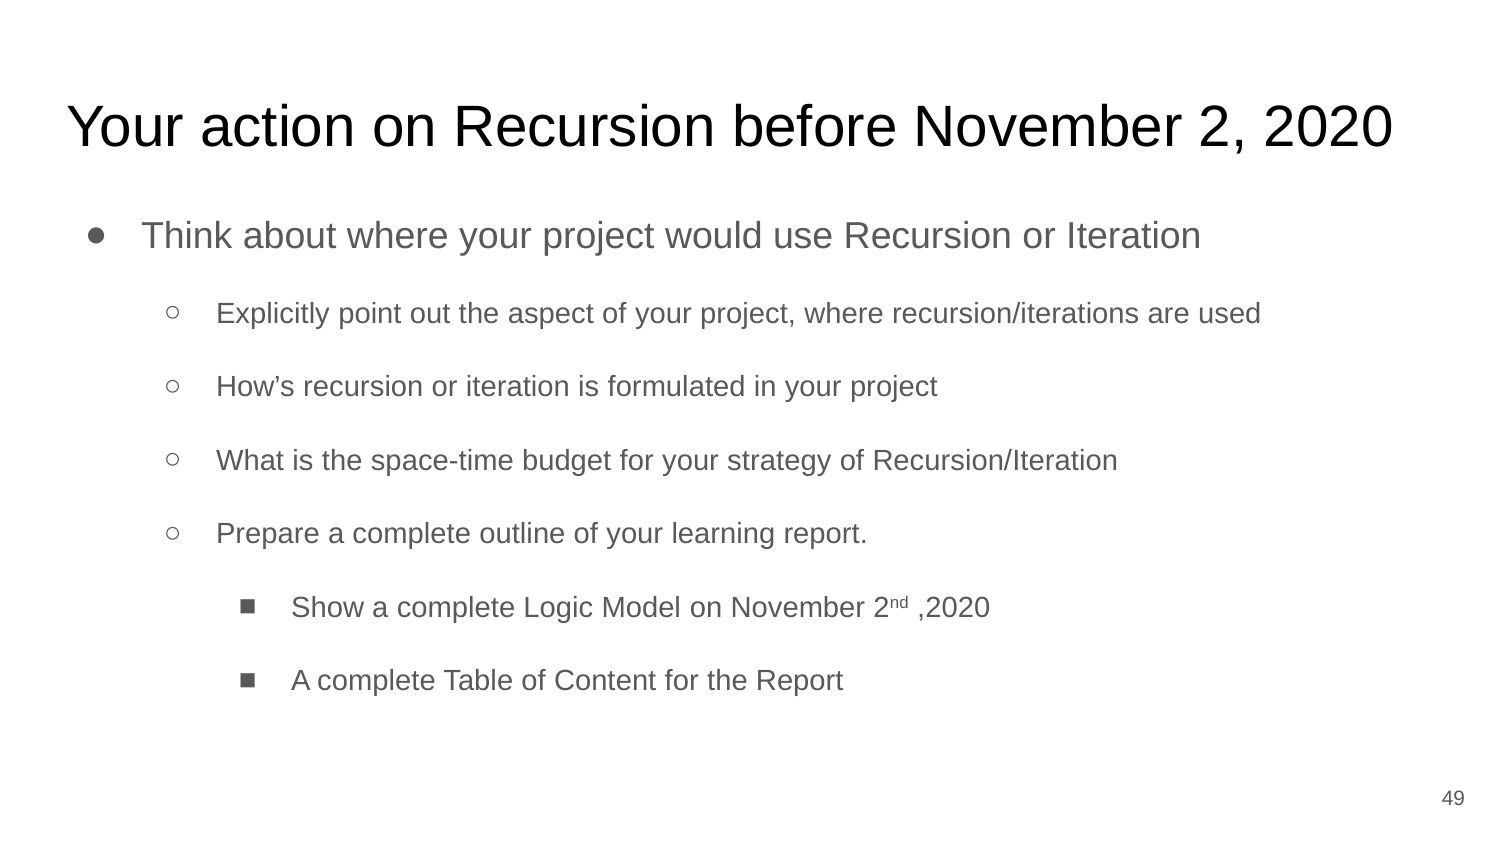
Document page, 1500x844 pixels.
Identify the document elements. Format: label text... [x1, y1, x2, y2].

slide_number 49 [1389, 764, 1480, 830]
list Think about where your project would use Recursion or Iteration Explicitly point out the aspect of your project, where recursion/iterations are used How’s recursion or iteration is formulated in your project What is the space-time budget for your strategy of Recursion/Iteration Prepare a complete outline of your learning report. Show a complete Logic Model on November 2nd ,2020 A complete Table of Content for the Report [51, 189, 1449, 750]
title Your action on Recursion before November 2, 2020 [51, 72, 1449, 167]
